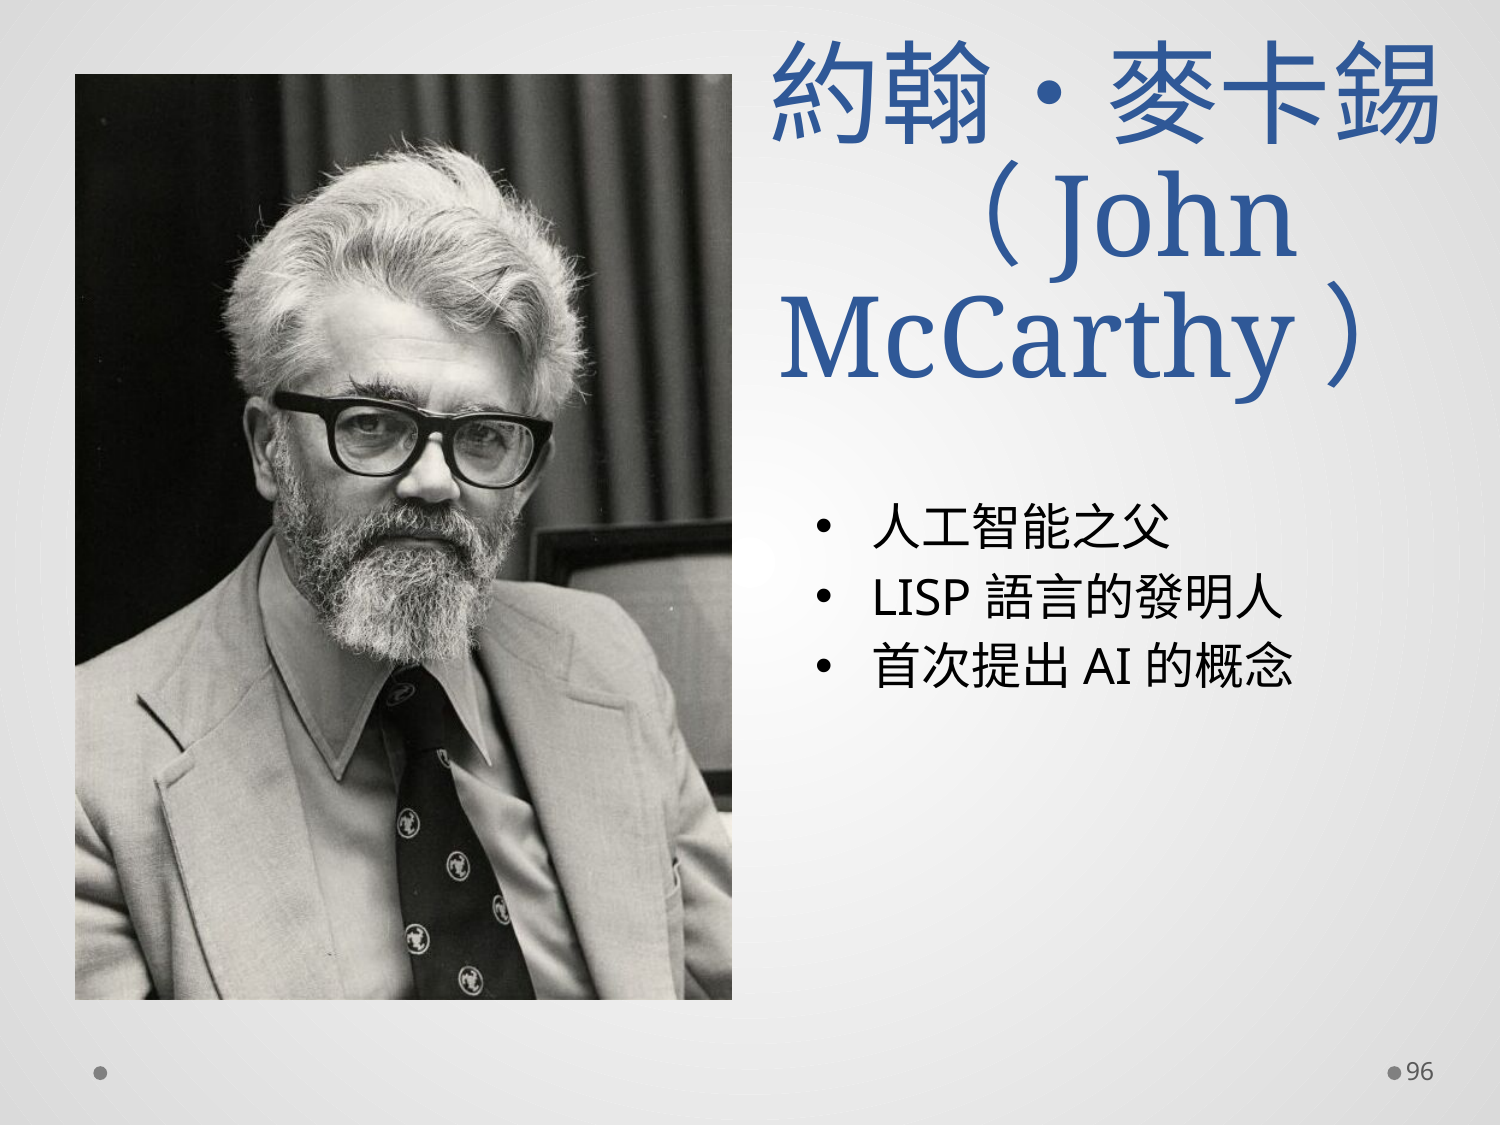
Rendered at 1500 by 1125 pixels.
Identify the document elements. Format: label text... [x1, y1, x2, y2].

list 人工智能之父 LISP語言的發明人 首次提出AI的概念 [800, 487, 1450, 1000]
picture [74, 74, 732, 1001]
title 約翰•麥卡錫 （John McCarthy） [750, 125, 1463, 313]
slide_number 96 [1401, 1042, 1494, 1103]
